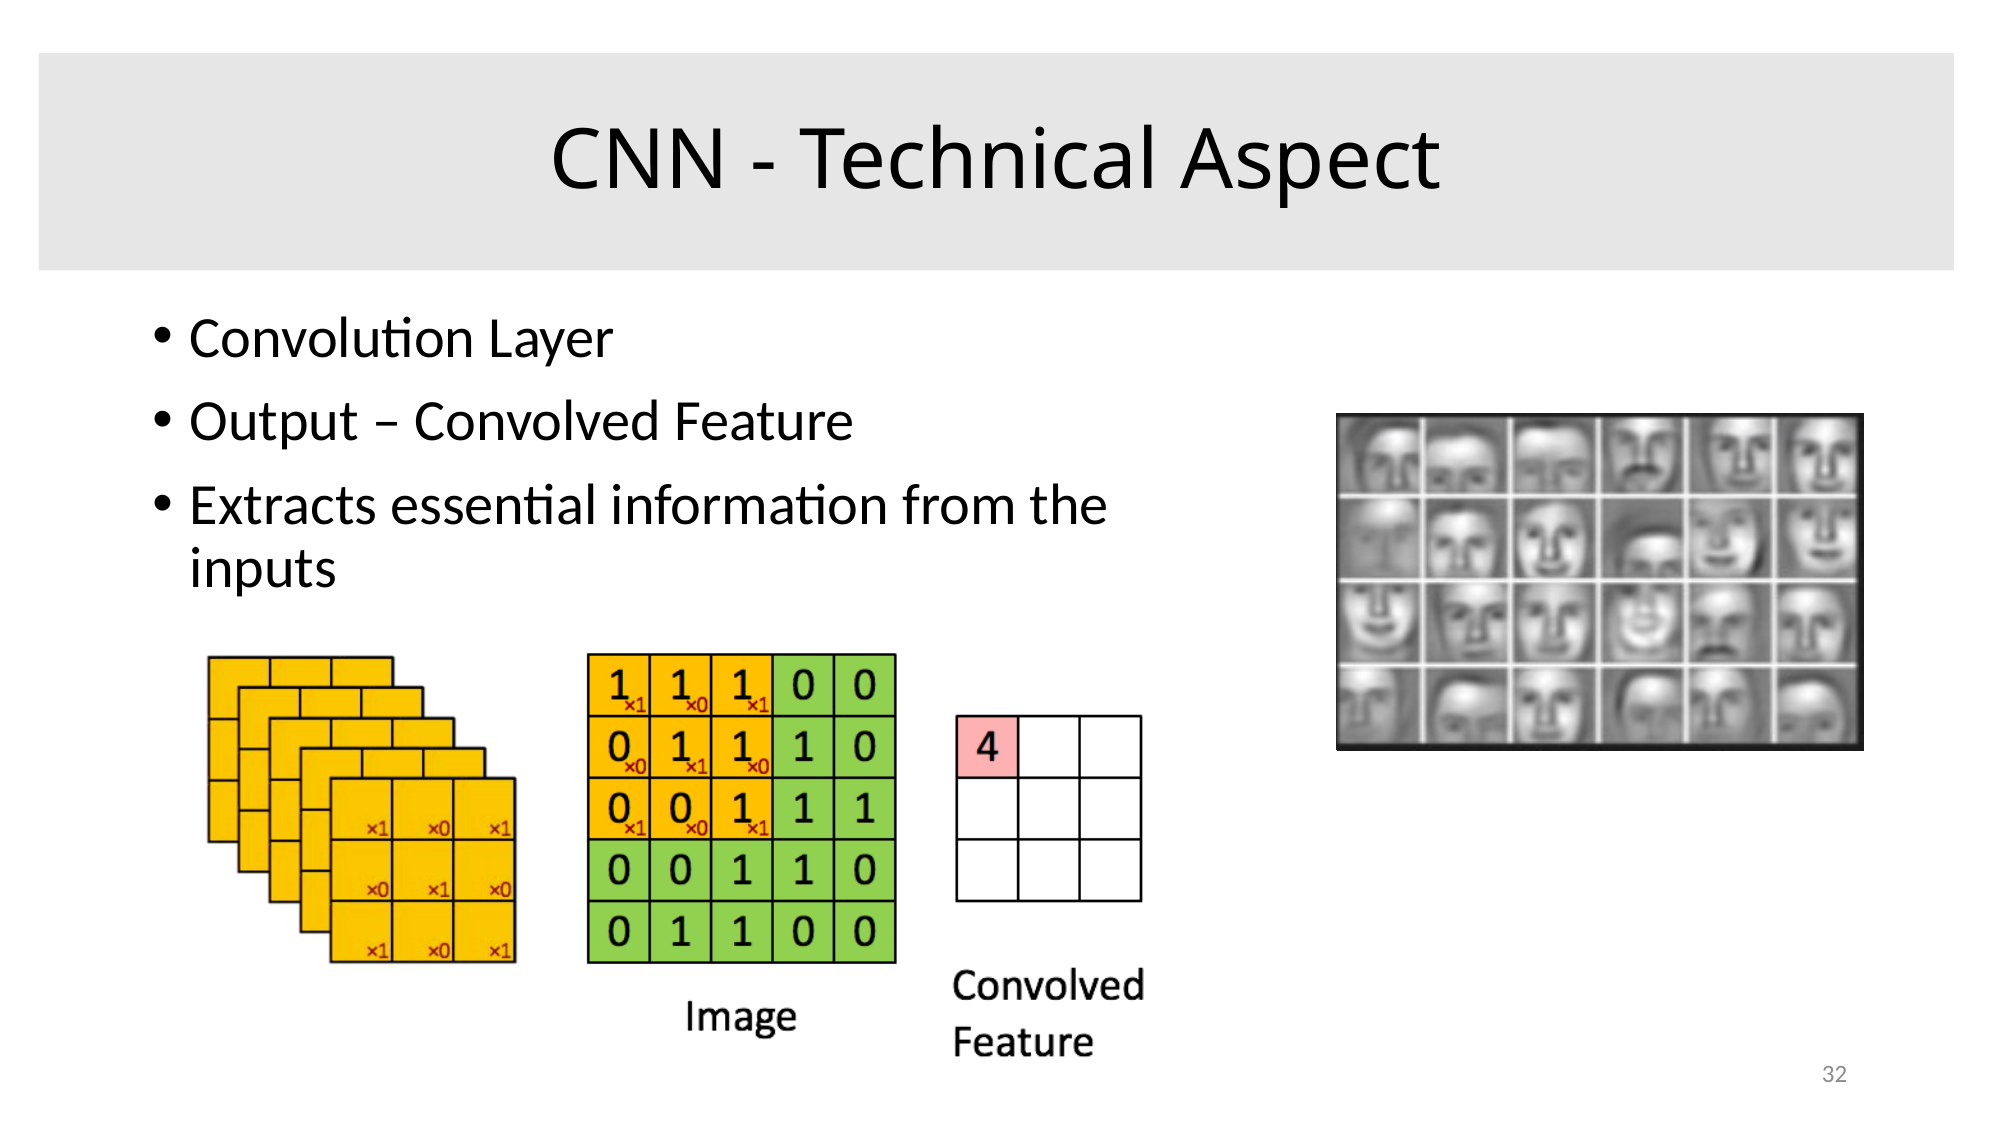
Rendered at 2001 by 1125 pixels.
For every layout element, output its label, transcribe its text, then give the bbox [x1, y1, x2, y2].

title CNN - Technical Aspect [38, 52, 1954, 271]
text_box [209, 645, 527, 1003]
slide_number 32 [1412, 1042, 1863, 1103]
picture [1335, 412, 1864, 751]
list Convolution Layer Output – Convolved Feature Extracts essential information from the inputs [137, 299, 1200, 677]
picture [179, 615, 422, 883]
picture [527, 593, 1200, 1086]
